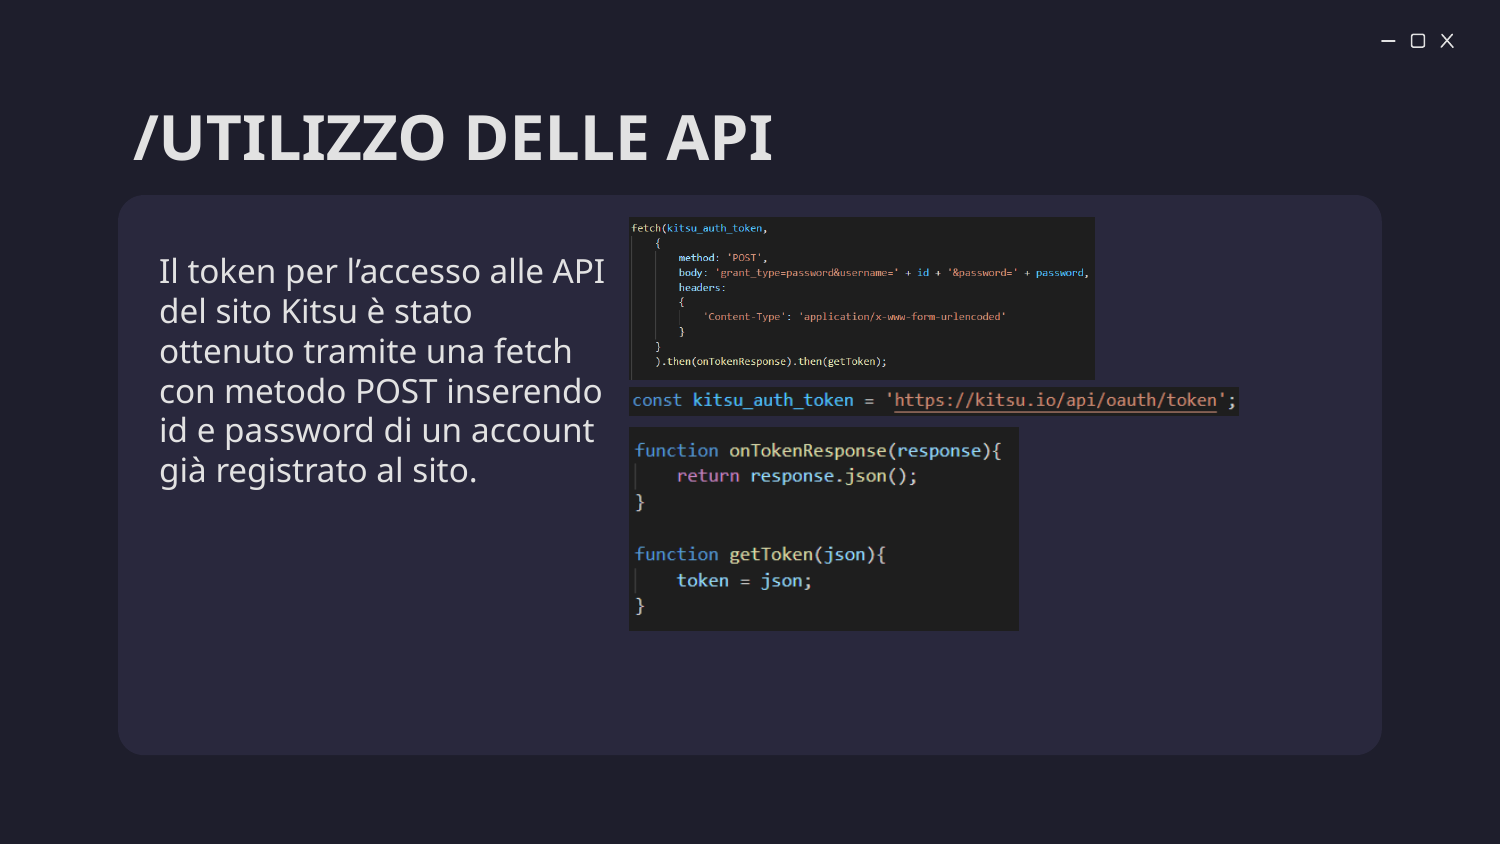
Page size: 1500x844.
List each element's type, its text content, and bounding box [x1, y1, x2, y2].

picture [629, 427, 1019, 631]
picture [629, 386, 1239, 416]
list Il token per l’accesso alle API del sito Kitsu è stato ottenuto tramite una fetch con metodo POST inserendo id e password di un account già registrato al sito. [118, 195, 630, 750]
title /UTILIZZO DELLE API [118, 88, 1382, 183]
picture [629, 217, 1096, 381]
